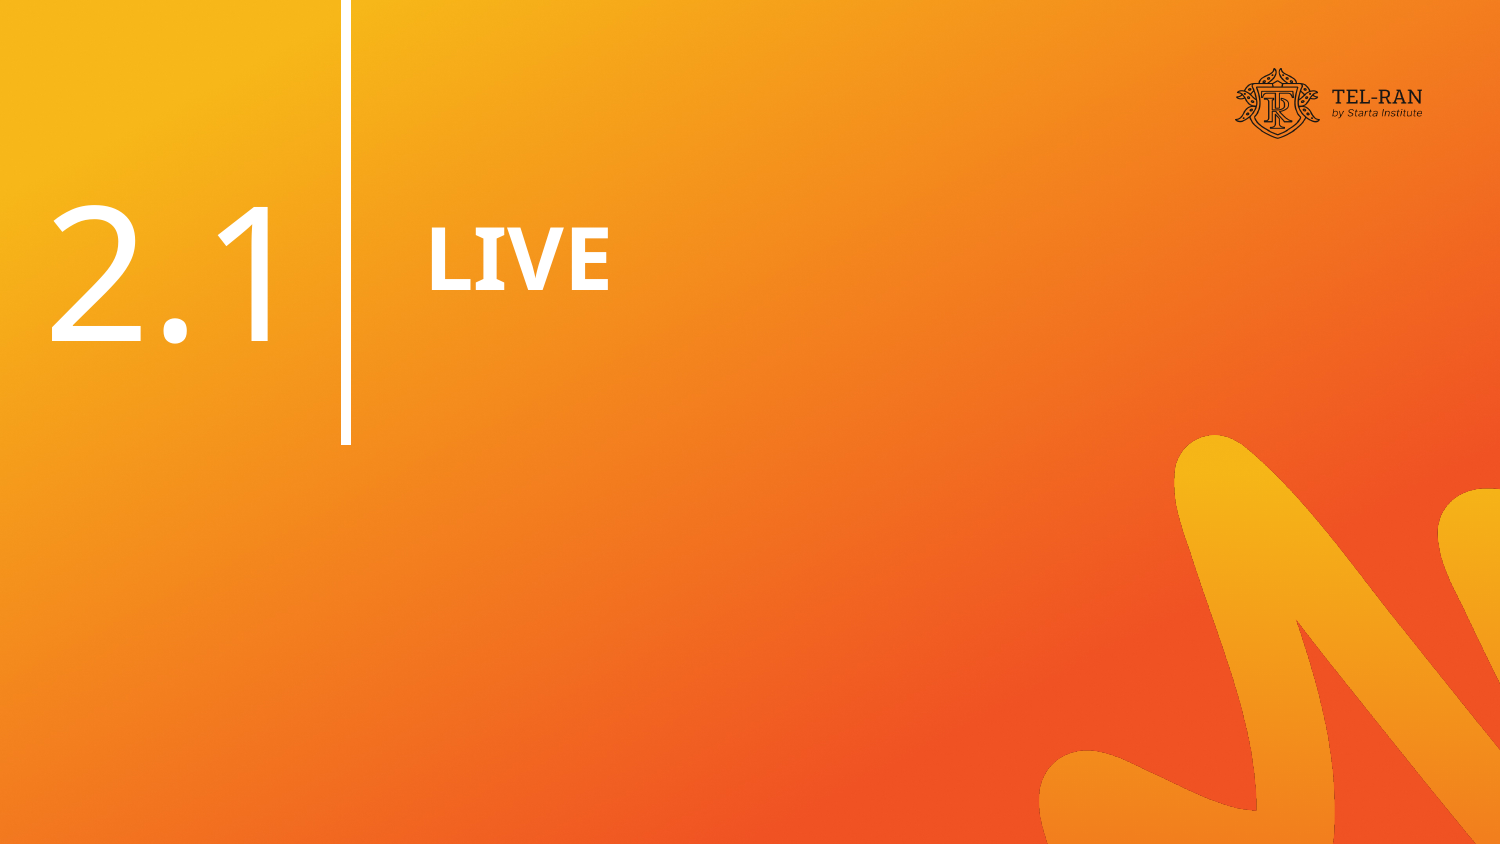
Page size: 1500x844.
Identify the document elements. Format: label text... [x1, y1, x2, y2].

title 2.1 [21, 138, 324, 445]
subtitle LIVE [409, 200, 1415, 720]
picture [0, 0, 1500, 844]
